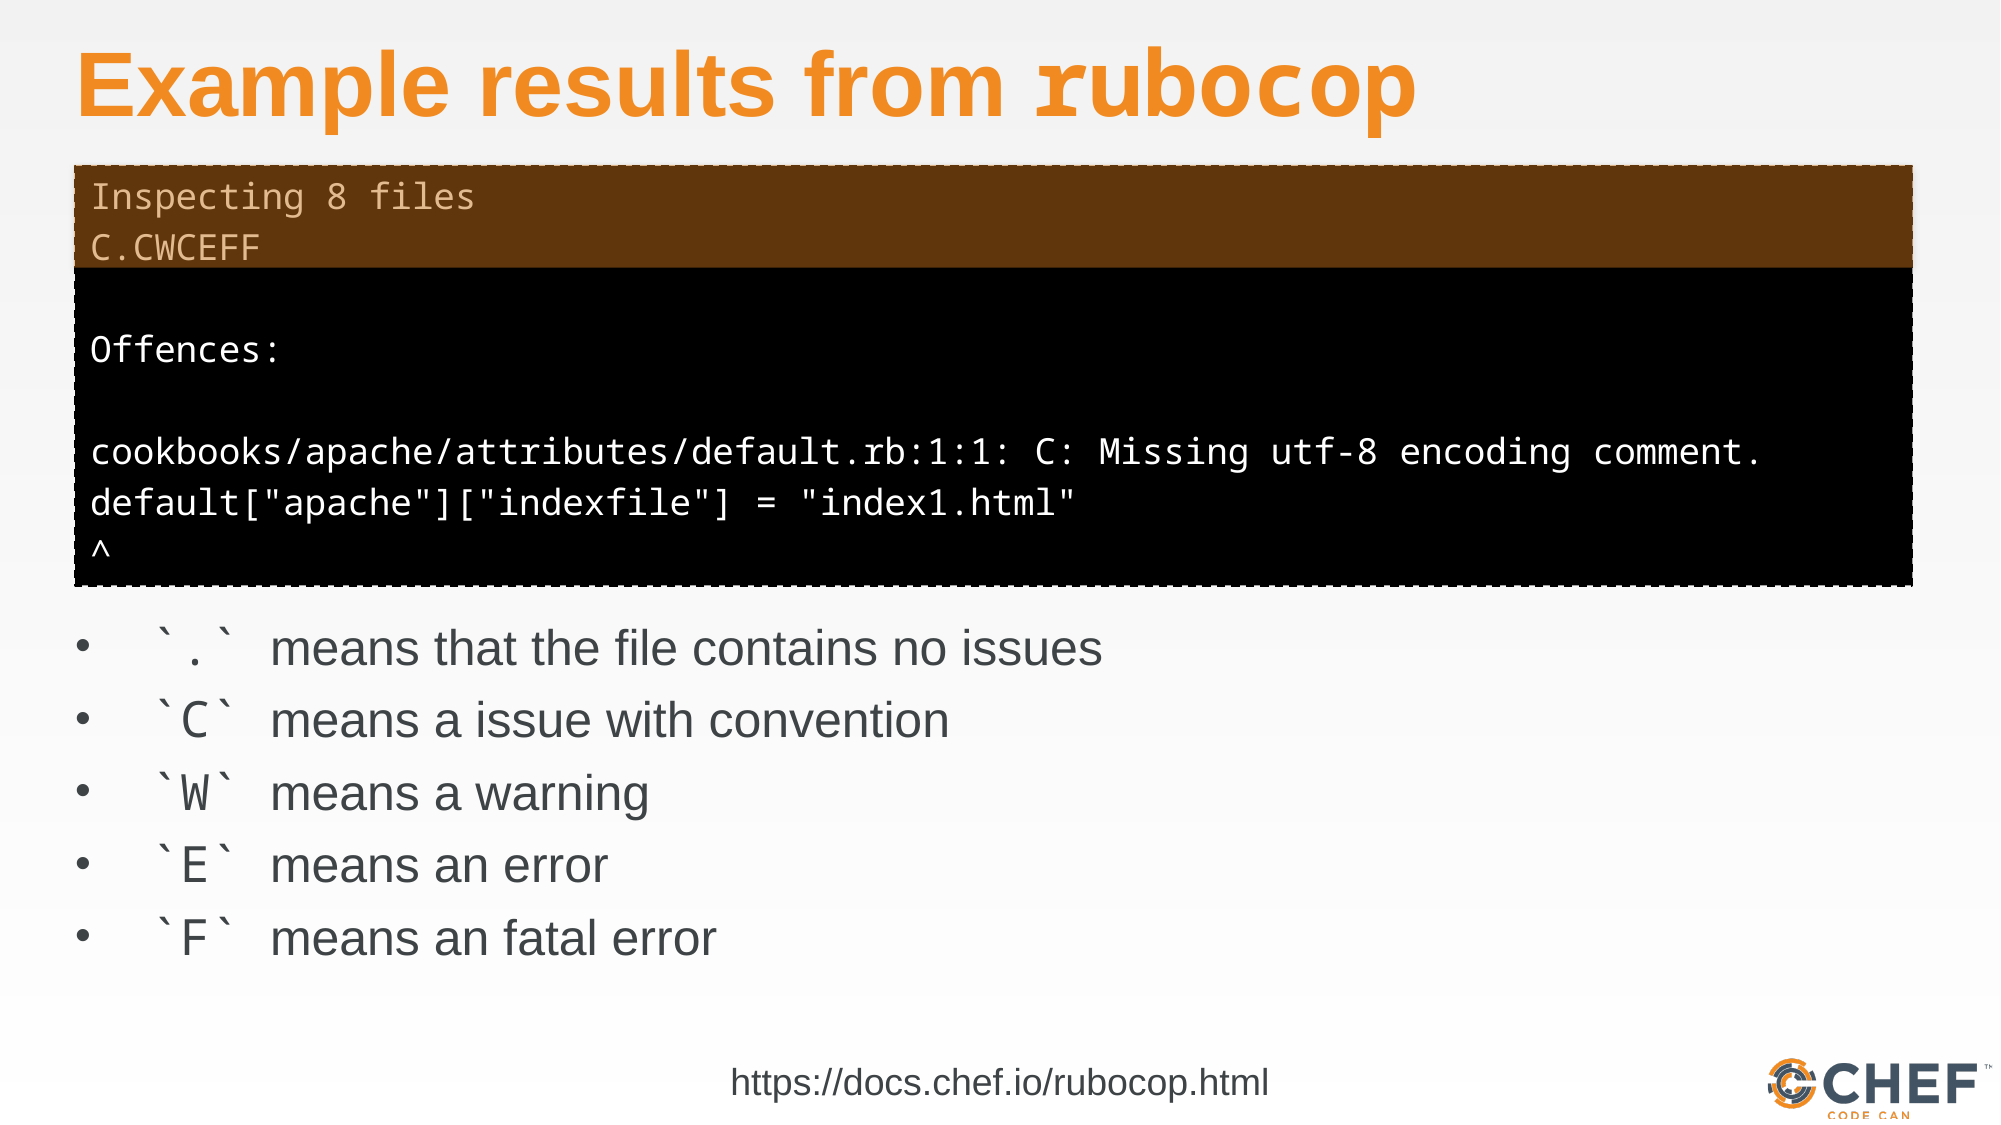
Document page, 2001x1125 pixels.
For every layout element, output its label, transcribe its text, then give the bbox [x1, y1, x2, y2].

list https://docs.chef.io/rubocop.html [451, 1048, 1549, 1113]
list `.` means that the file contains no issues `C` means a issue with convention `W` means a warning `E` means an error `F` means an fatal error [75, 615, 1913, 1035]
list Inspecting 8 files C.CWCEFF Offences: cookbooks/apache/attributes/default.rb:1:1: C: Missing utf-8 encoding comment. default["apache"]["indexfile"] = "index1.html" ^ [74, 278, 1913, 587]
text_box [73, 164, 1914, 268]
title Example results from rubocop [75, 37, 1913, 140]
